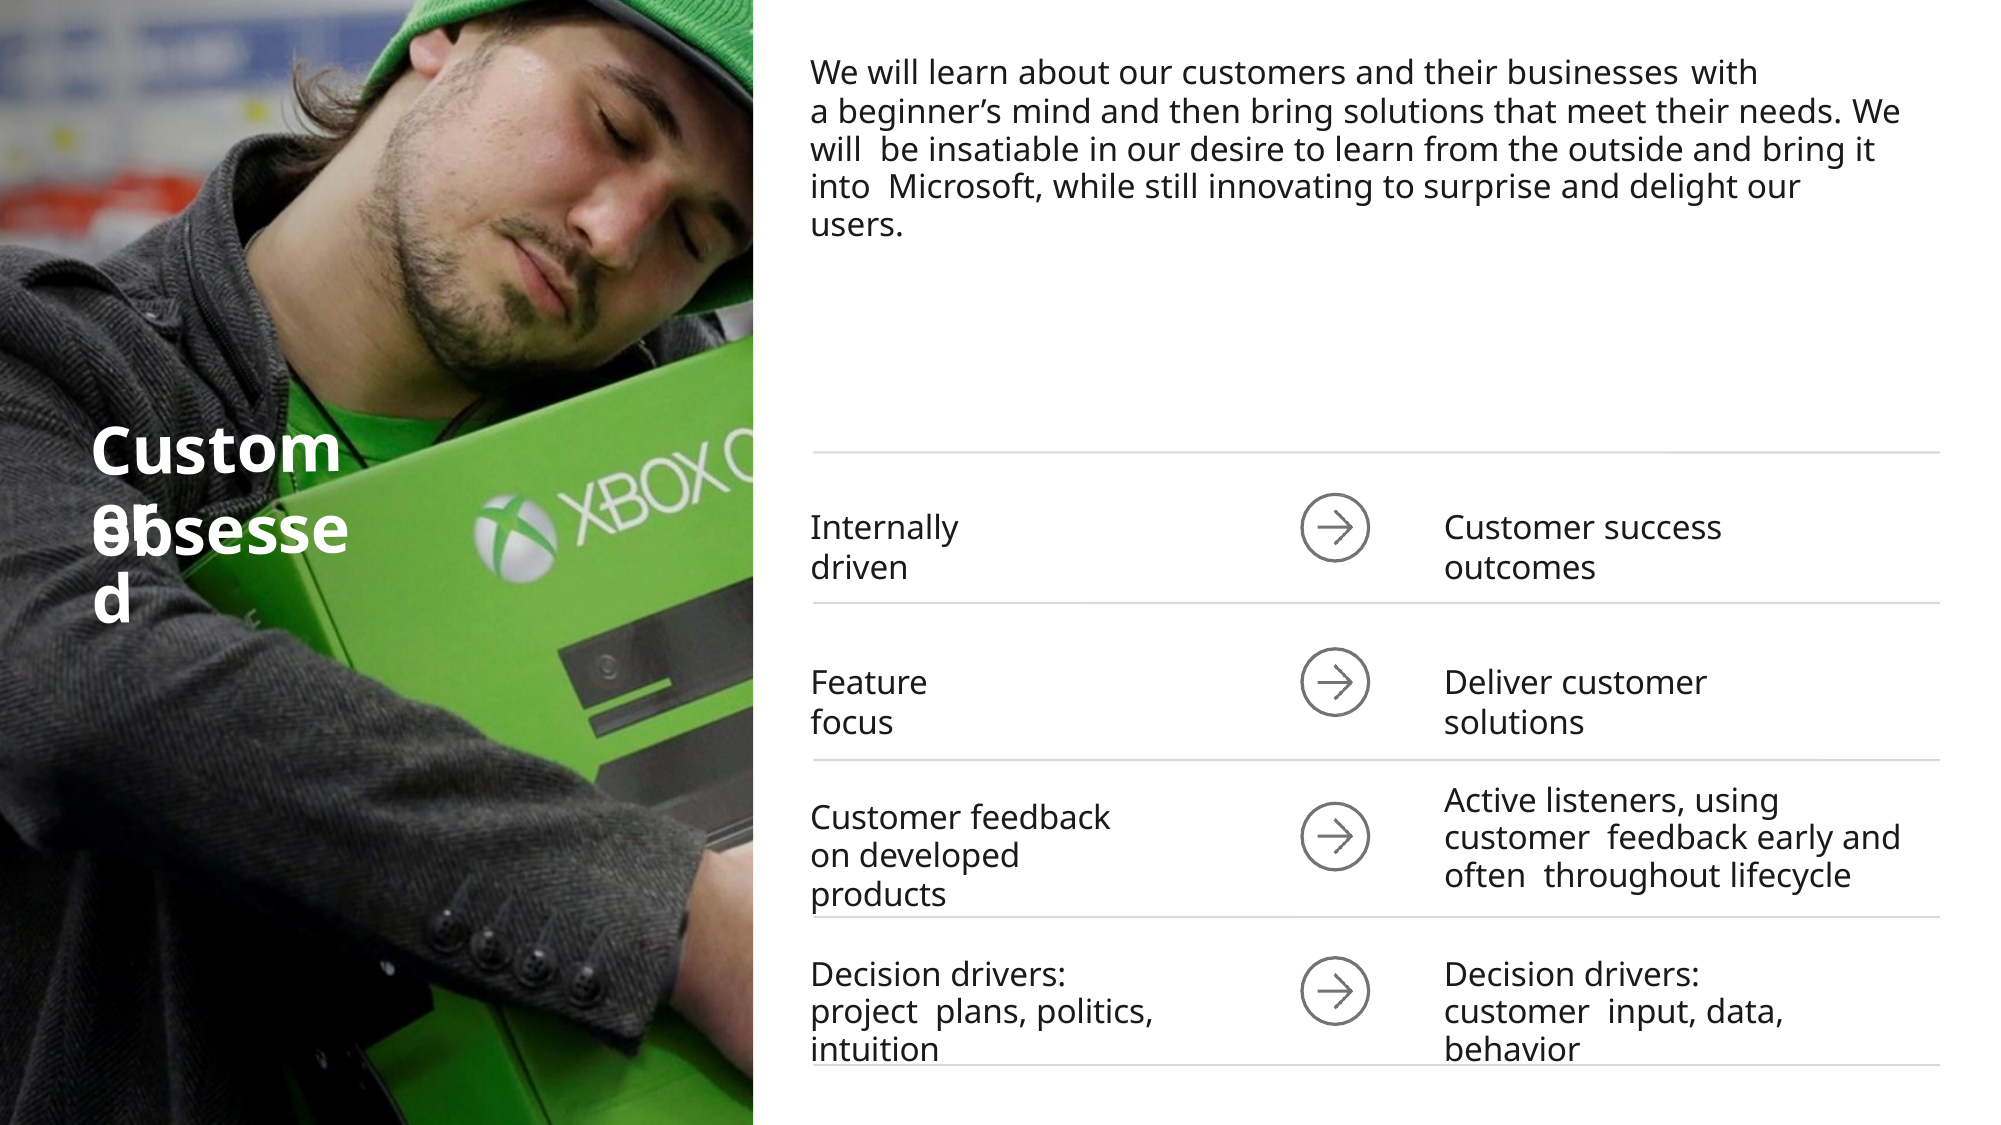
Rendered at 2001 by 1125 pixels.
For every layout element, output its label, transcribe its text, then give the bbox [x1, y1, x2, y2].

text_box Customer [89, 416, 383, 551]
text_box Internally driven [808, 504, 1049, 587]
text_box Feature focus [808, 659, 1010, 741]
text_box We will learn about our customers and their businesses with a beginner’s mind and then bring solutions that meet their needs. We will be insatiable in our desire to learn from the outside and bring it into Microsoft, while still innovating to surprise and delight our users. [807, 50, 1904, 243]
text_box [0, 0, 494, 1125]
text_box [1303, 804, 1368, 869]
text_box obsessed [90, 498, 370, 637]
text_box Deliver customer solutions [1441, 659, 1835, 741]
text_box Decision drivers: project plans, politics, intuition [808, 950, 1164, 1068]
text_box [1300, 802, 1370, 872]
text_box Active listeners, using customer feedback early and often throughout lifecycle [1442, 776, 1907, 894]
text_box [494, 0, 754, 1125]
text_box Decision drivers: customer input, data, behavior [1441, 950, 1832, 1068]
text_box [1303, 958, 1368, 1024]
text_box [1300, 493, 1370, 563]
text_box Customer success outcomes [1441, 504, 1860, 587]
text_box [1303, 495, 1368, 560]
text_box Customer feedback on developed products [808, 795, 1153, 914]
text_box [1303, 649, 1368, 715]
